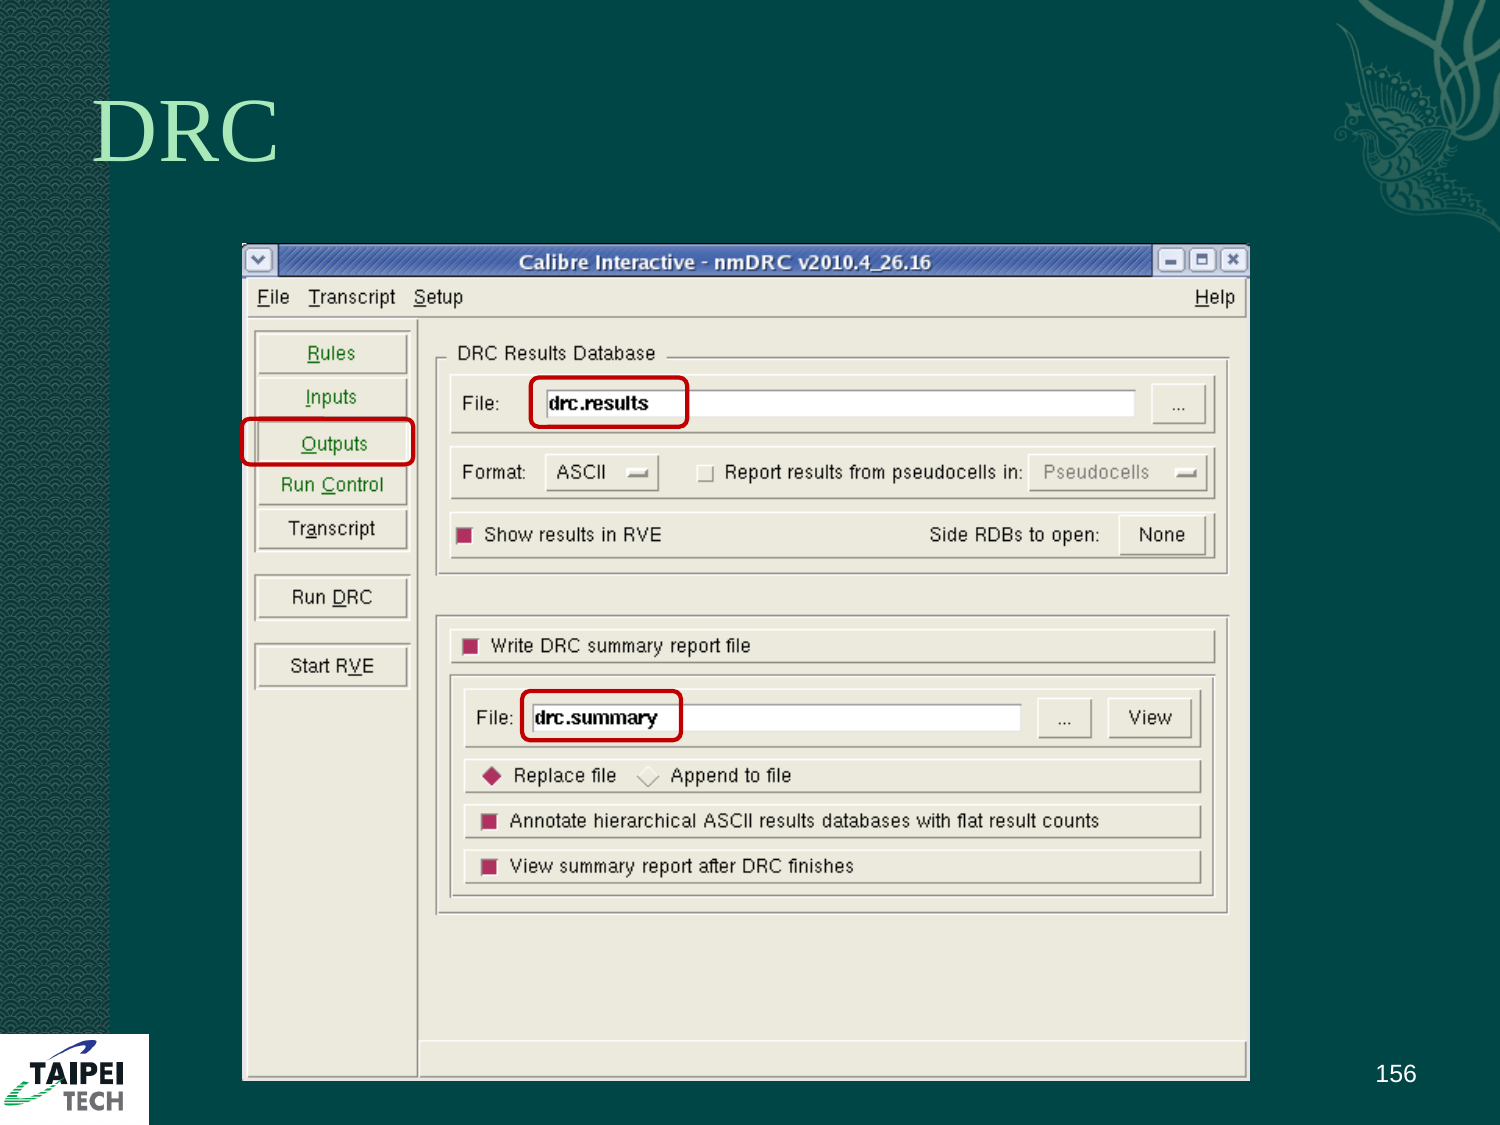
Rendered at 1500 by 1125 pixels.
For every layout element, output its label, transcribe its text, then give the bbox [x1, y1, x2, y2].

picture [1334, 0, 1500, 235]
slide_number ‹#› [1074, 1042, 1425, 1103]
title DRC [76, 31, 1427, 219]
picture [0, 0, 149, 1125]
picture [241, 243, 1251, 1082]
